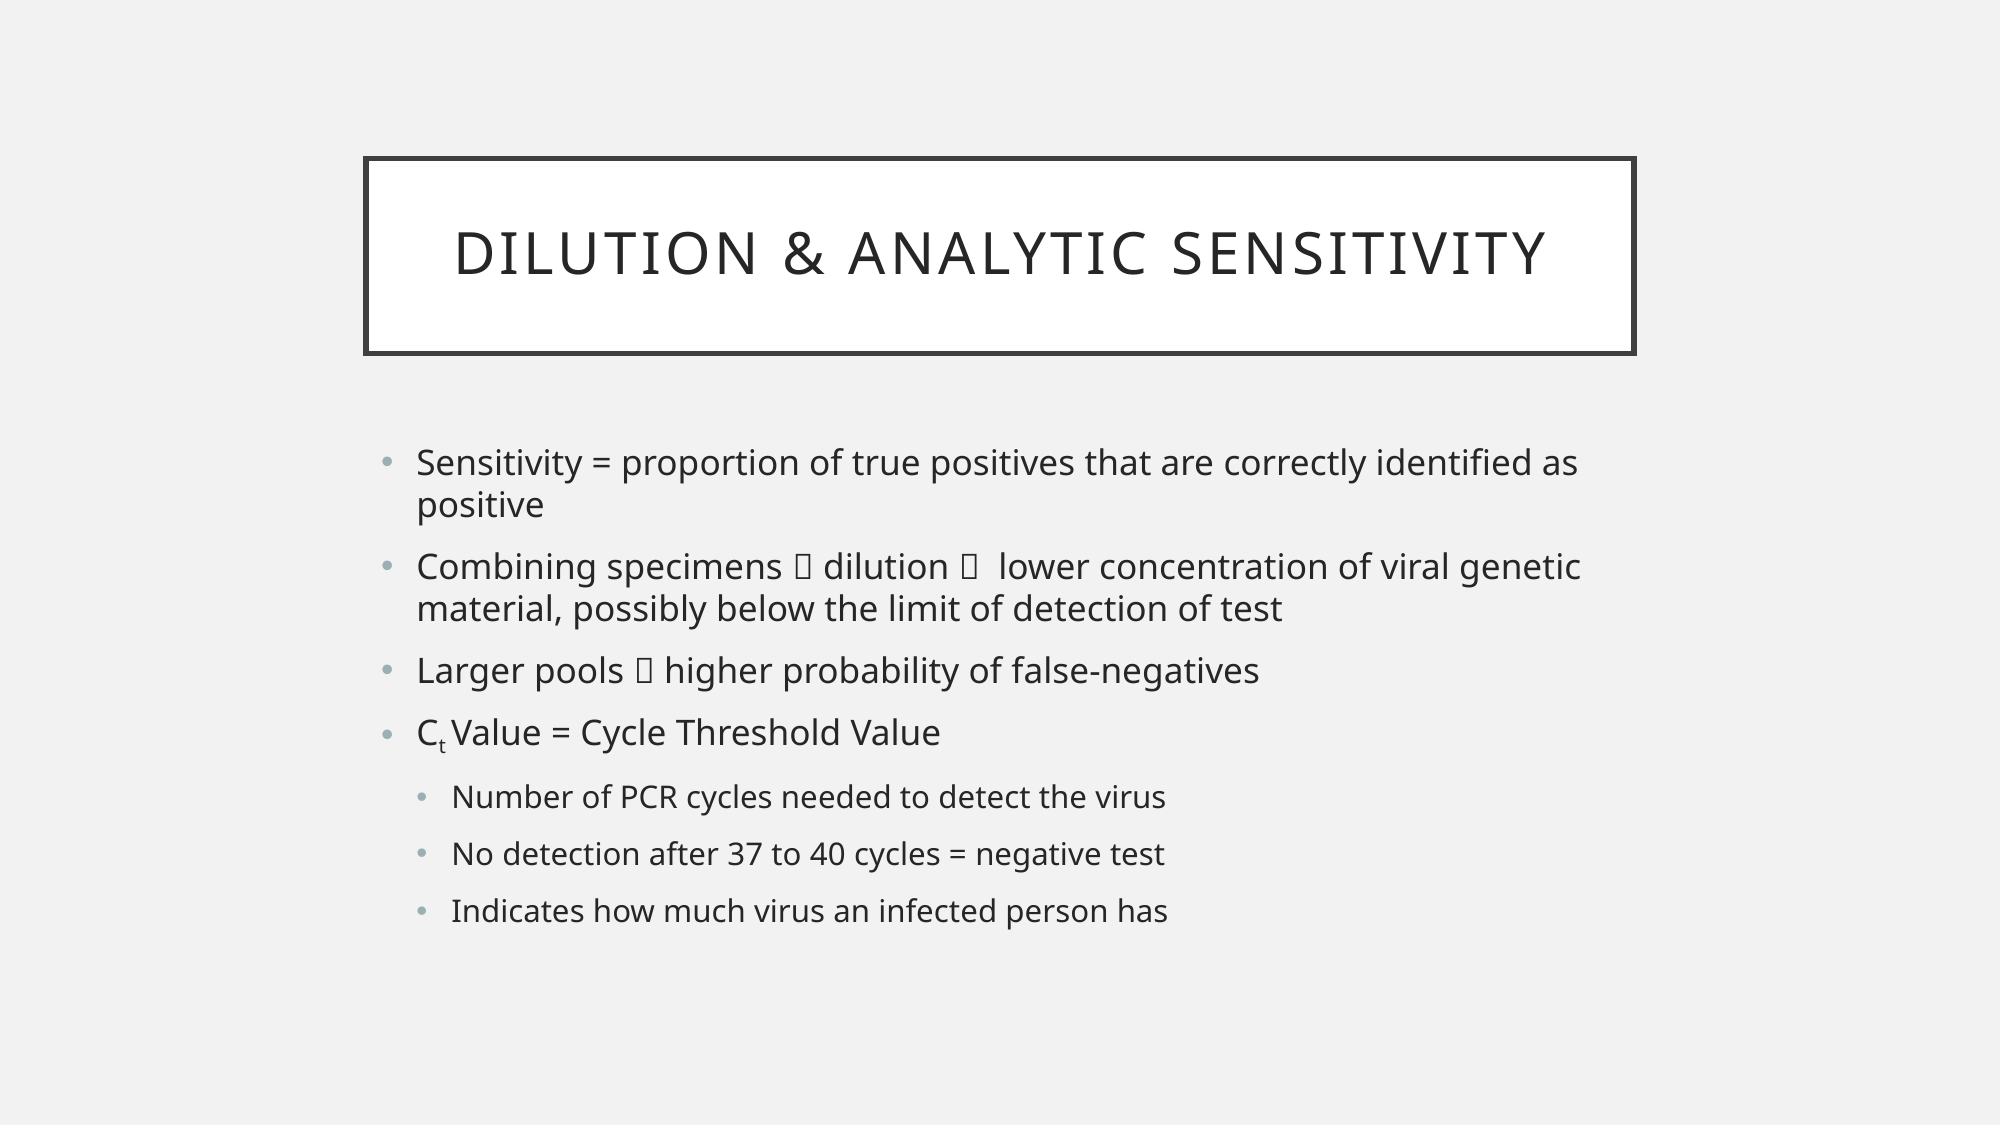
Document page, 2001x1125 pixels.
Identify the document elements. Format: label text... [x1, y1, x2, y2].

list Sensitivity = proportion of true positives that are correctly identified as positive Combining specimens  dilution  lower concentration of viral genetic material, possibly below the limit of detection of test Larger pools  higher probability of false-negatives Ct Value = Cycle Threshold Value Number of PCR cycles needed to detect the virus No detection after 37 to 40 cycles = negative test Indicates how much virus an infected person has [366, 432, 1634, 942]
title DILUTION & ANALYTIC SENSITIVITY [363, 156, 1637, 356]
